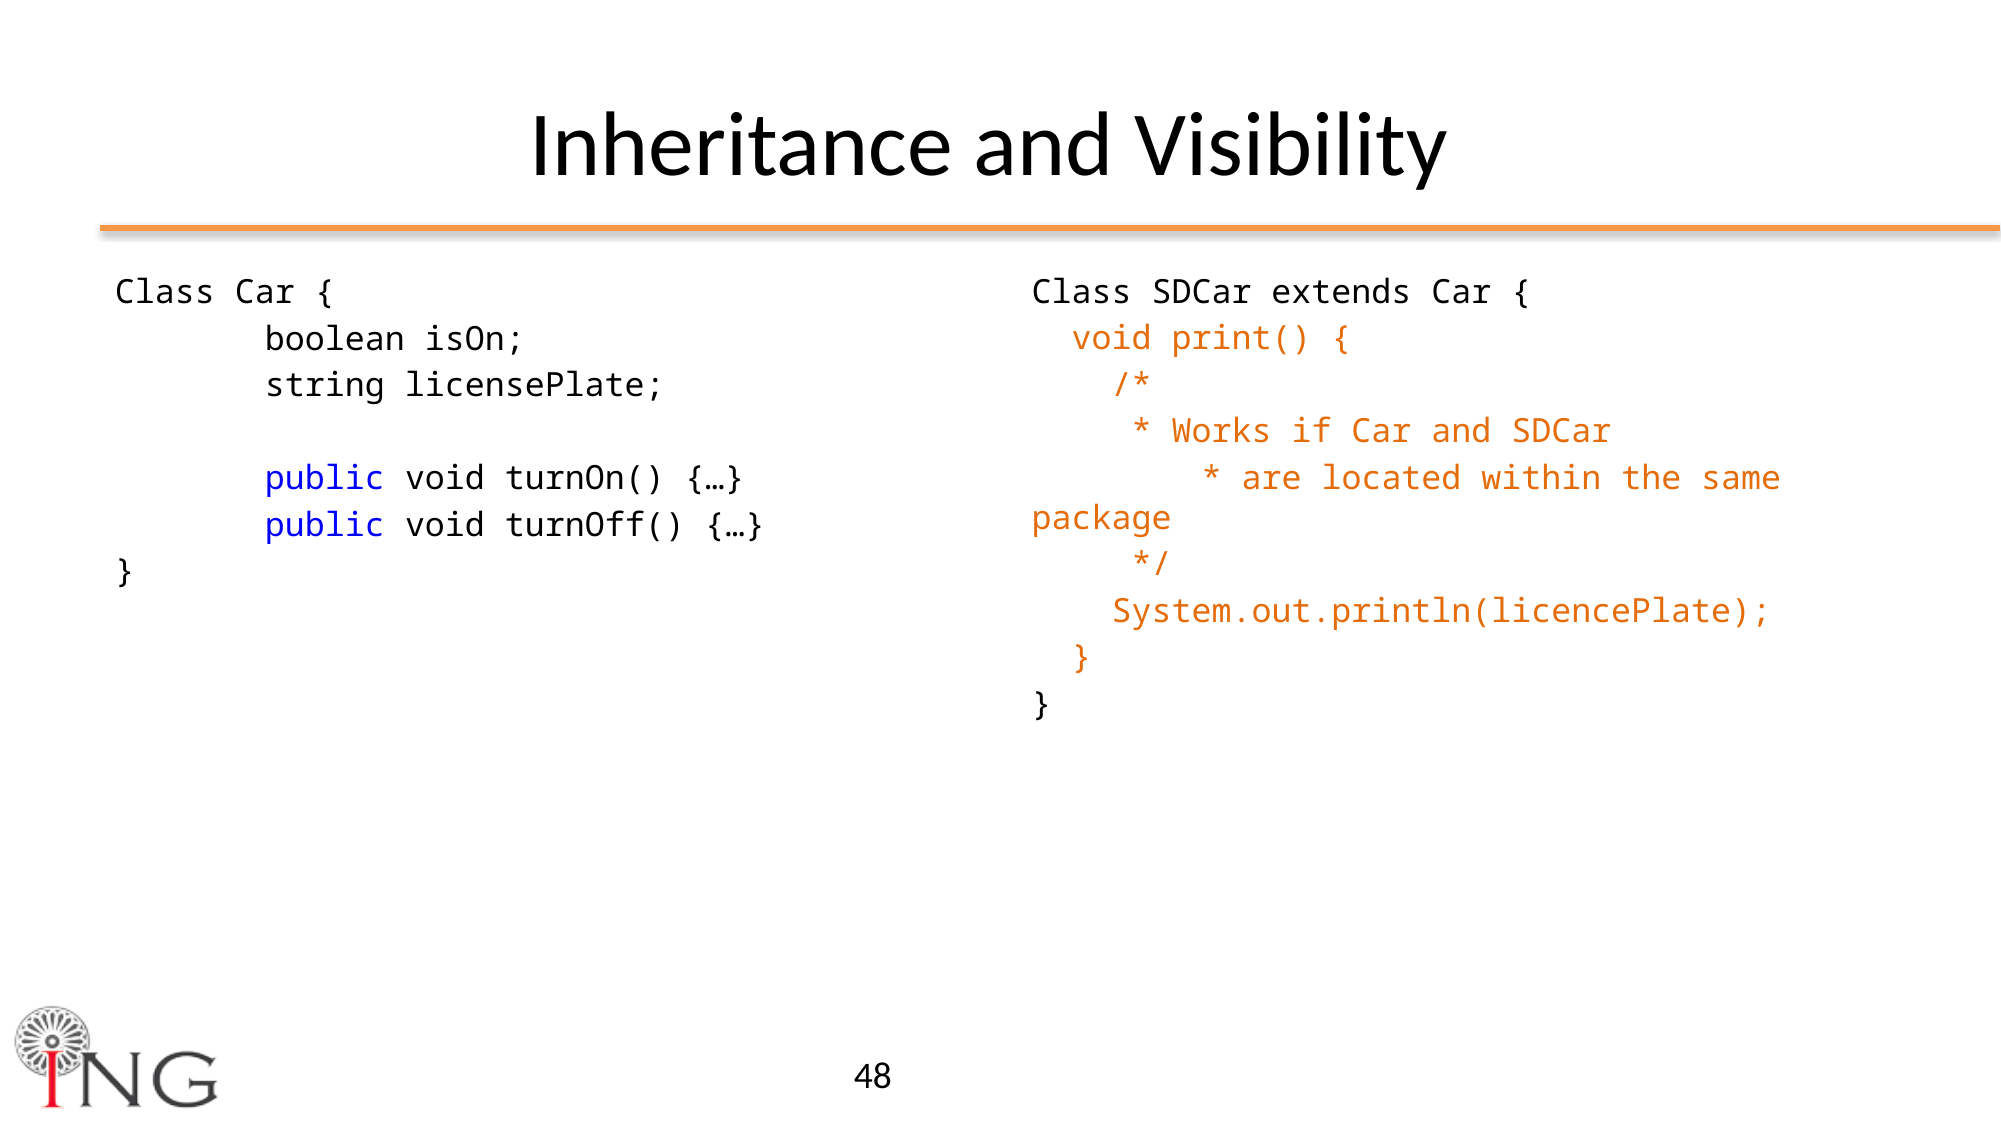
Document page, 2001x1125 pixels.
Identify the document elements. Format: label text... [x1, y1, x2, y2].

title Inheritance and Visibility [99, 45, 1900, 233]
picture [0, 987, 244, 1125]
list Class Car { boolean isOn; string licensePlate; public void turnOn() {…} public void turnOff() {…} } [99, 262, 984, 1005]
slide_number 48 [839, 1043, 1900, 1104]
list Class SDCar extends Car { void print() { /* * Works if Car and SDCar * are located within the same package */ System.out.println(licencePlate); } } [1016, 262, 1900, 1005]
